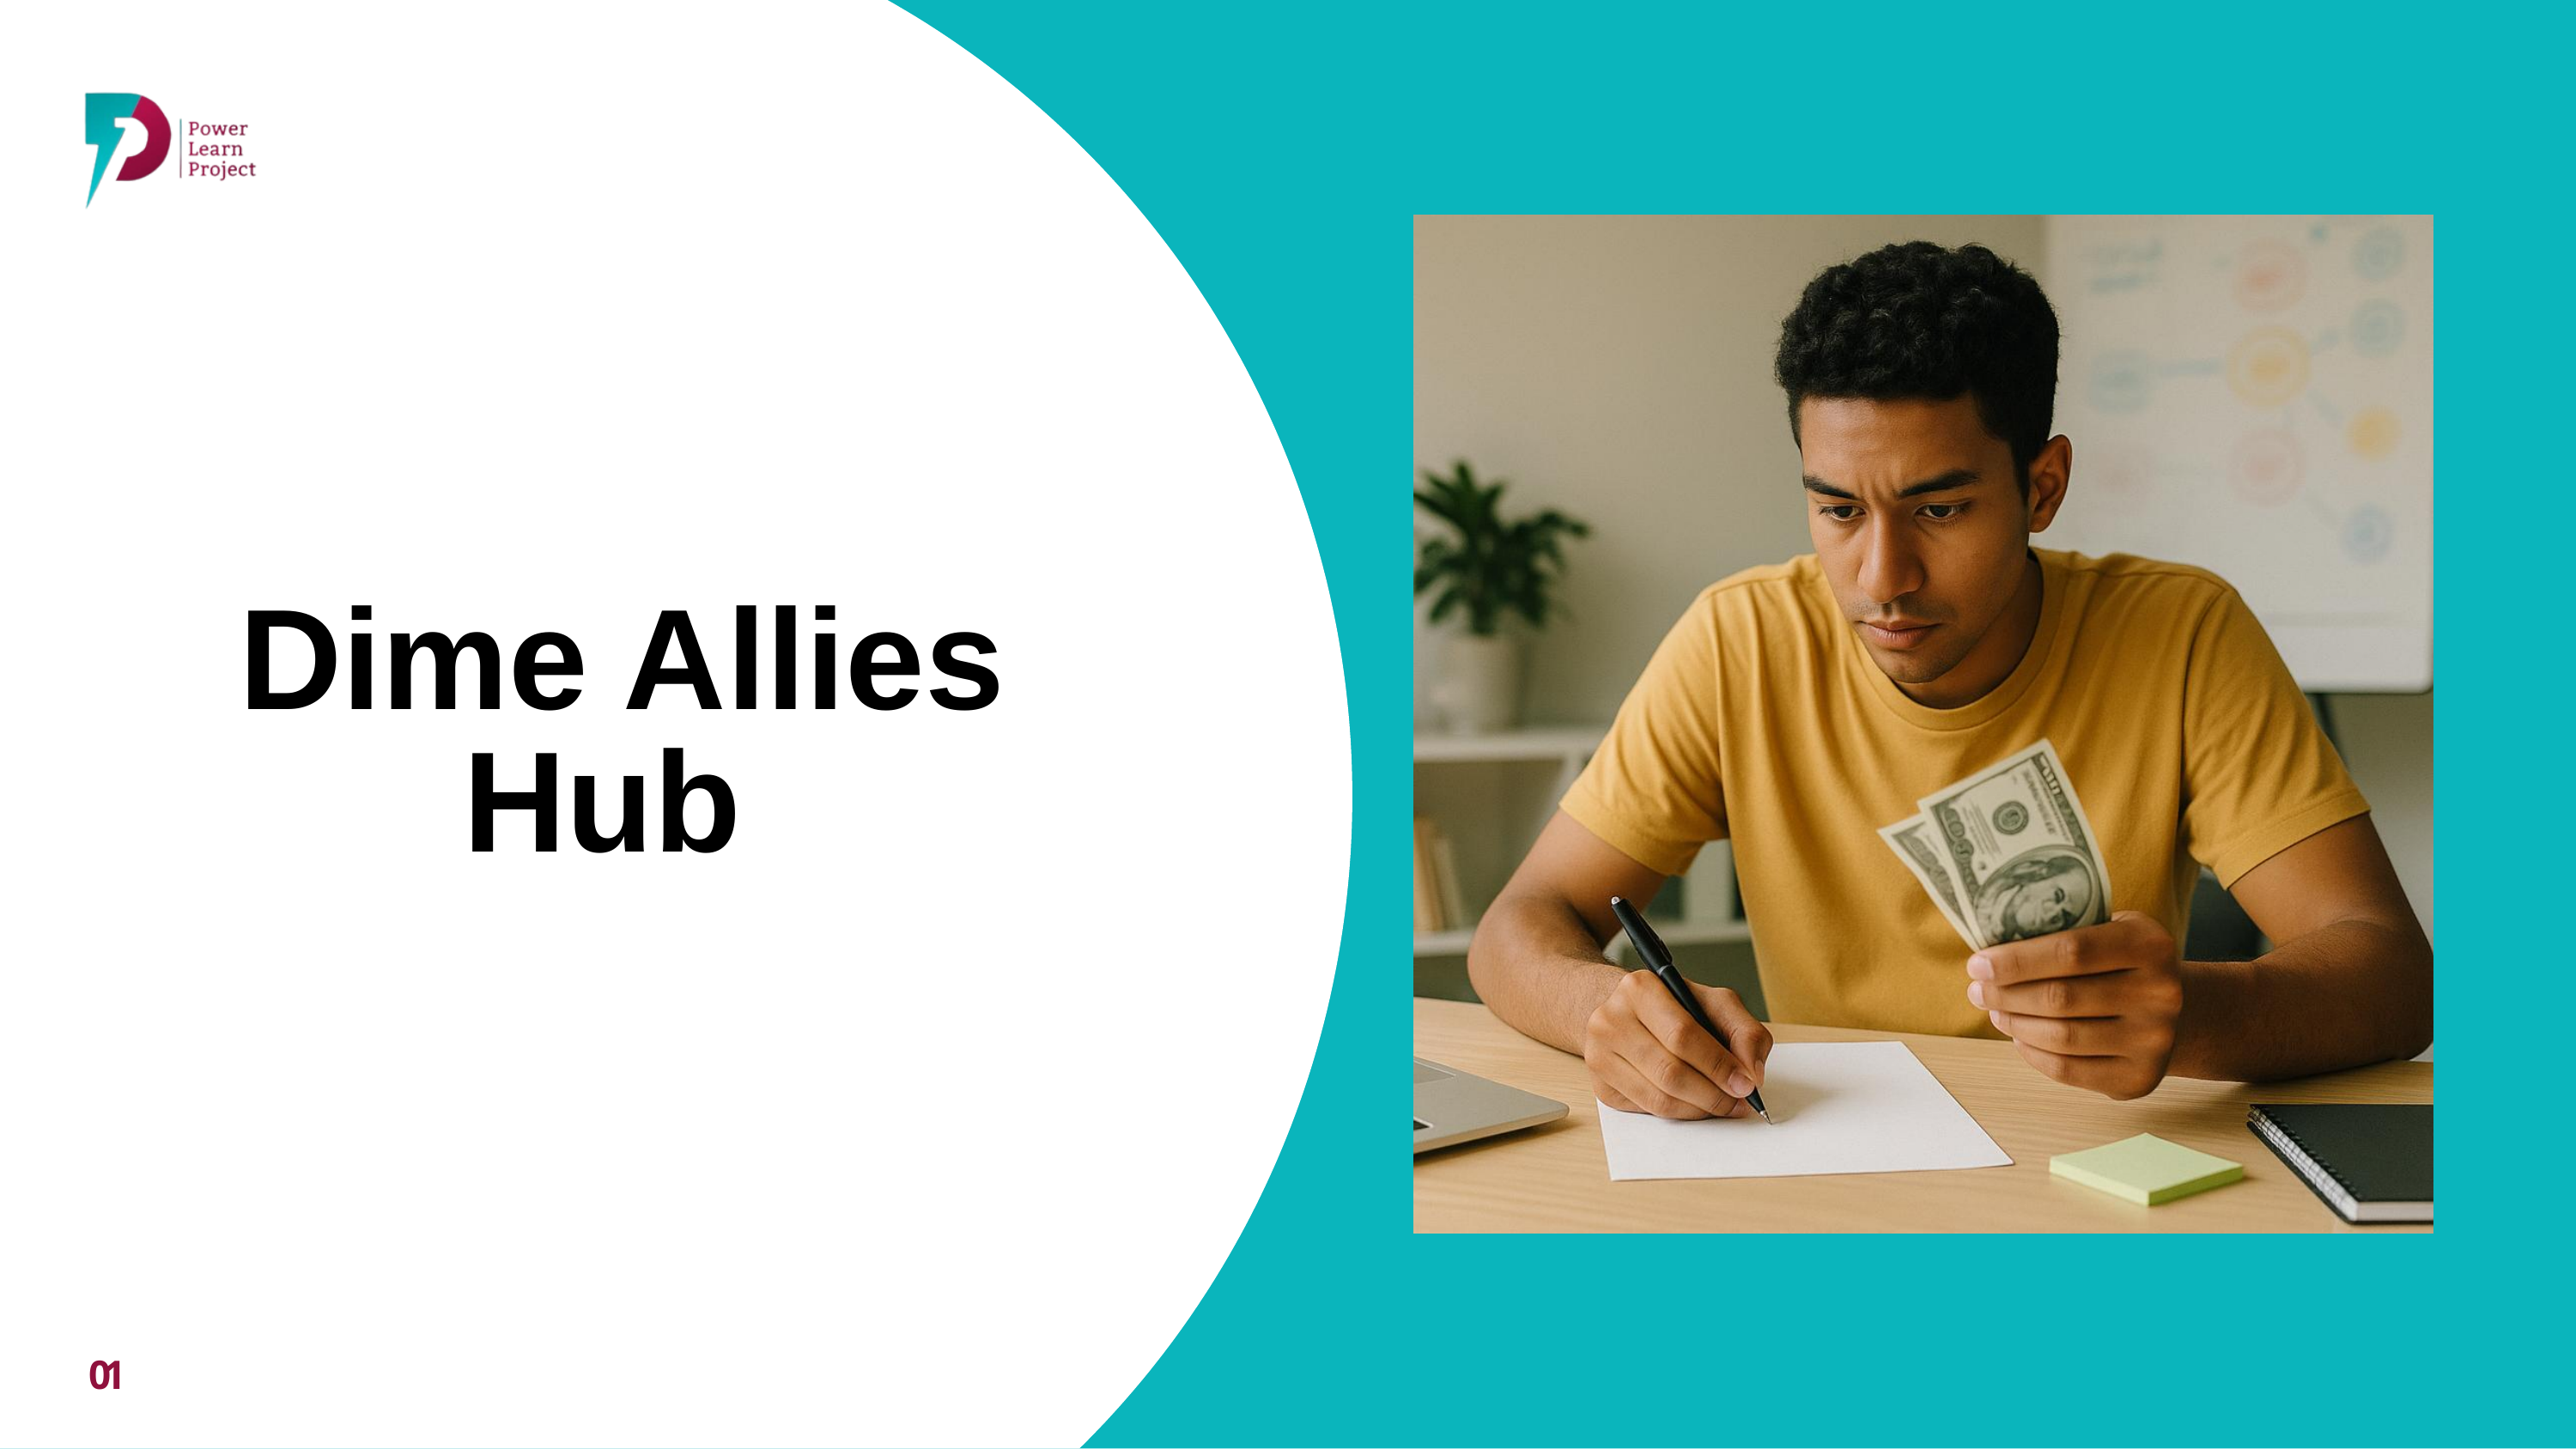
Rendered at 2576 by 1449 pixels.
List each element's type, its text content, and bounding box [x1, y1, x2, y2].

picture [42, 20, 302, 280]
text_box Dime Allies Hub [143, 564, 1101, 881]
picture [1413, 215, 2433, 1234]
text_box 01 [87, 1348, 126, 1397]
